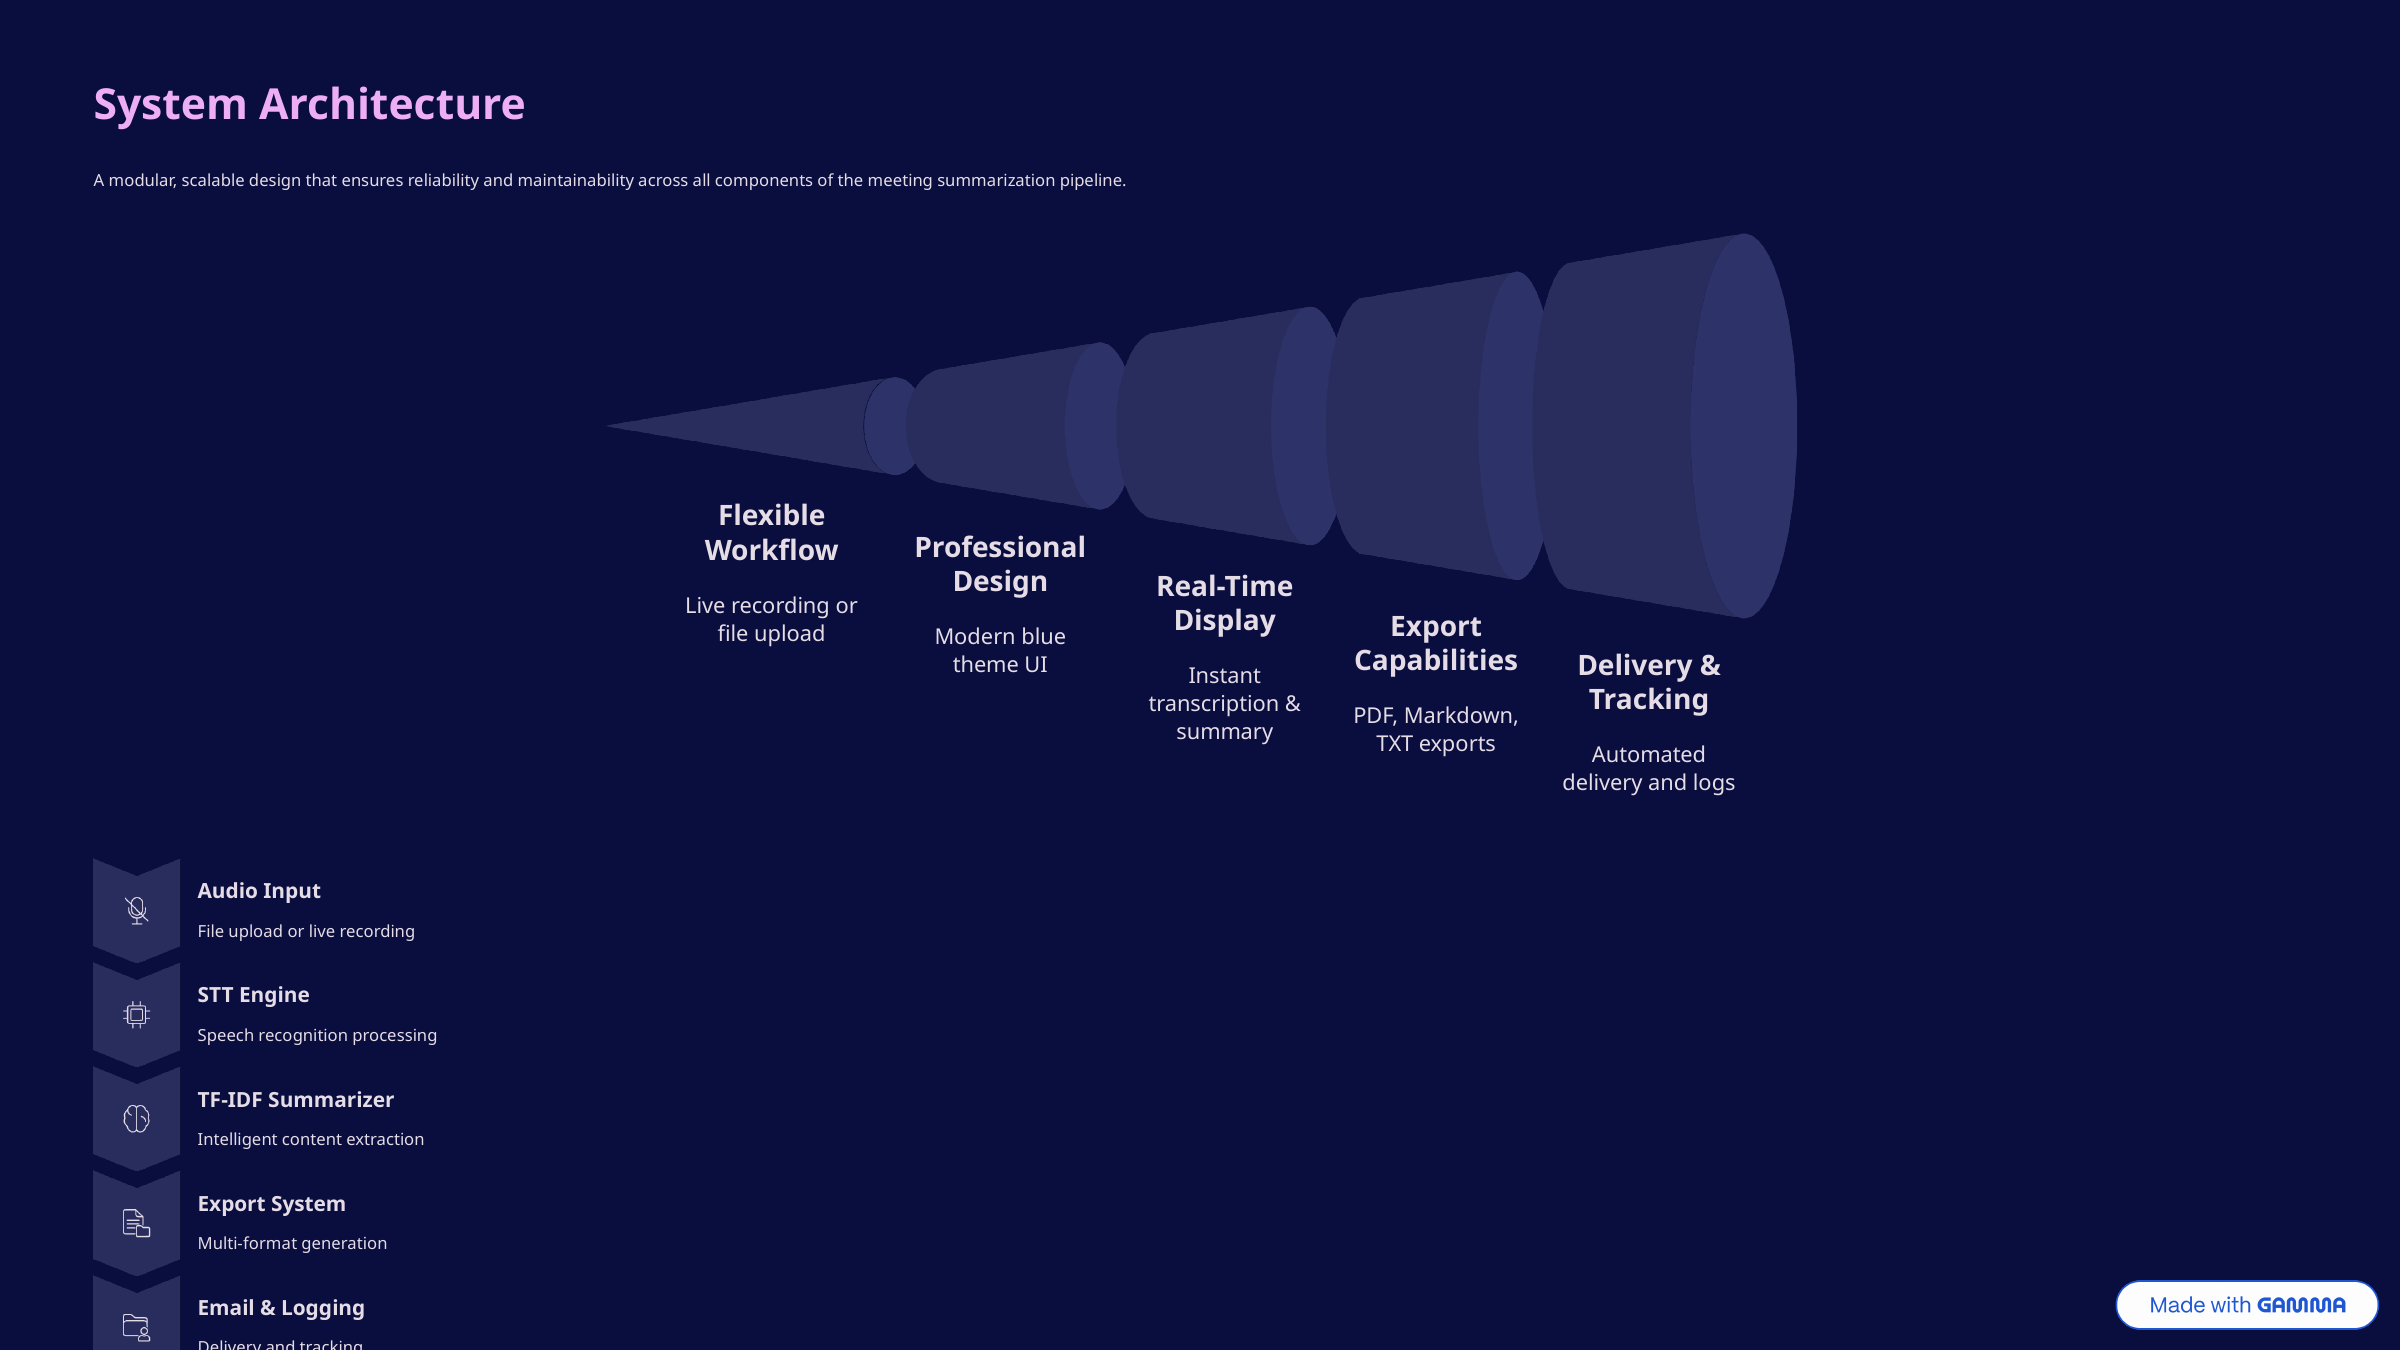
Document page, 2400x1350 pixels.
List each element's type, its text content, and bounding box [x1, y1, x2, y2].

text_box Delivery and tracking [197, 1330, 2307, 1350]
text_box Speech recognition processing [197, 1017, 2307, 1046]
text_box Intelligent content extraction [197, 1121, 2307, 1150]
text_box Multi-format generation [197, 1225, 2307, 1254]
text_box A modular, scalable design that ensures reliability and maintainability across all components of the meeting summarization pipeline. [93, 162, 2307, 191]
text_box System Architecture [93, 73, 541, 128]
text_box File upload or live recording [197, 913, 2307, 941]
picture [2106, 1271, 2389, 1339]
text_box Export System [197, 1188, 415, 1216]
text_box Email & Logging [197, 1292, 415, 1320]
picture [93, 858, 181, 1350]
text_box STT Engine [197, 979, 415, 1007]
text_box Audio Input [197, 875, 415, 903]
picture [579, 209, 1821, 839]
text_box TF-IDF Summarizer [197, 1084, 415, 1112]
